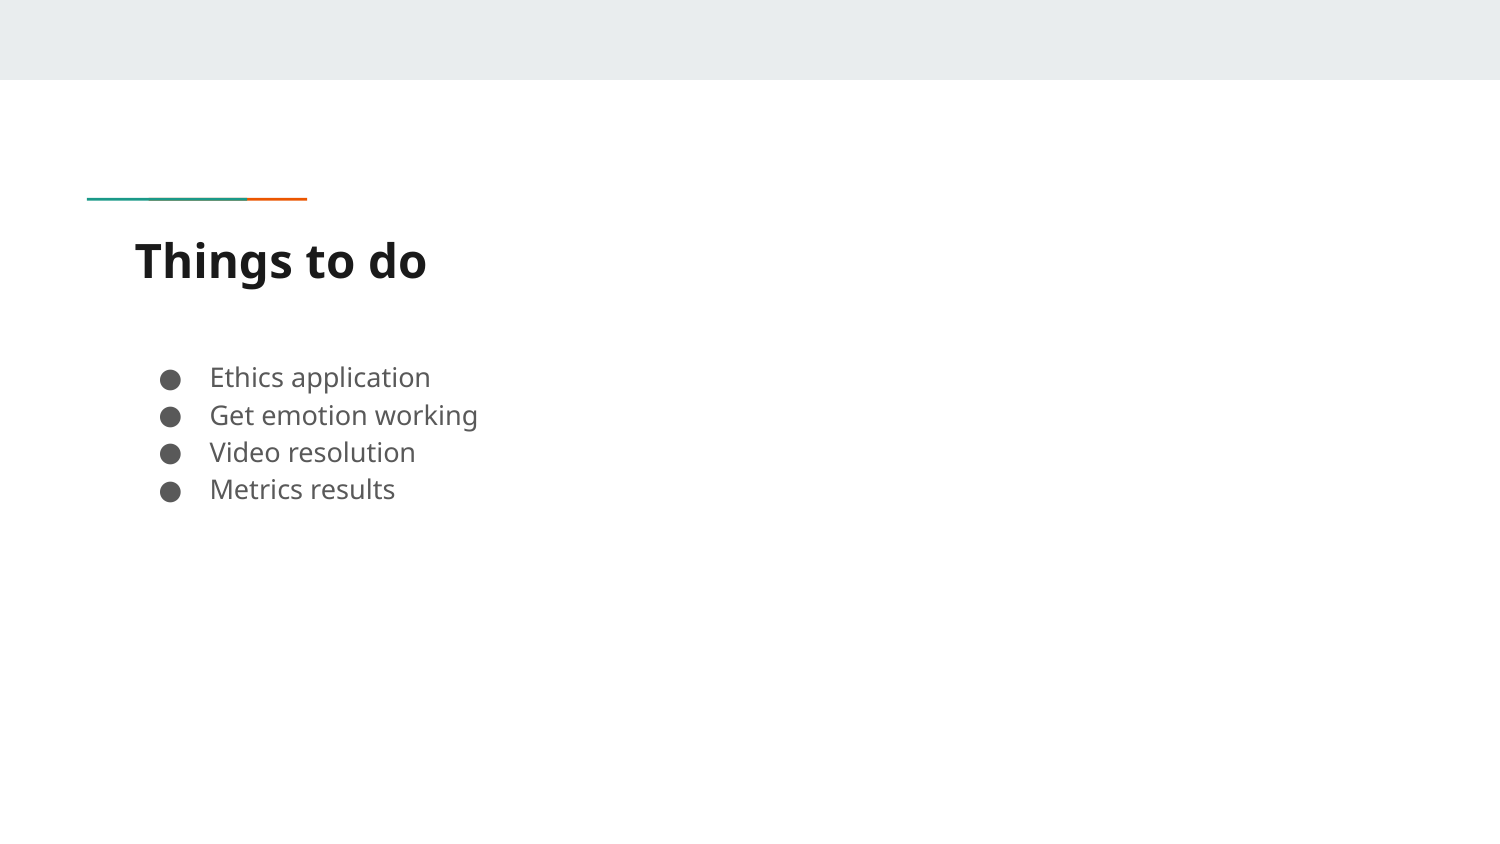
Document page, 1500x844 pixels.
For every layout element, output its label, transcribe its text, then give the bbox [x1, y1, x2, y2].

list Ethics application Get emotion working Video resolution Metrics results [119, 341, 1381, 712]
title Things to do [119, 216, 1381, 305]
